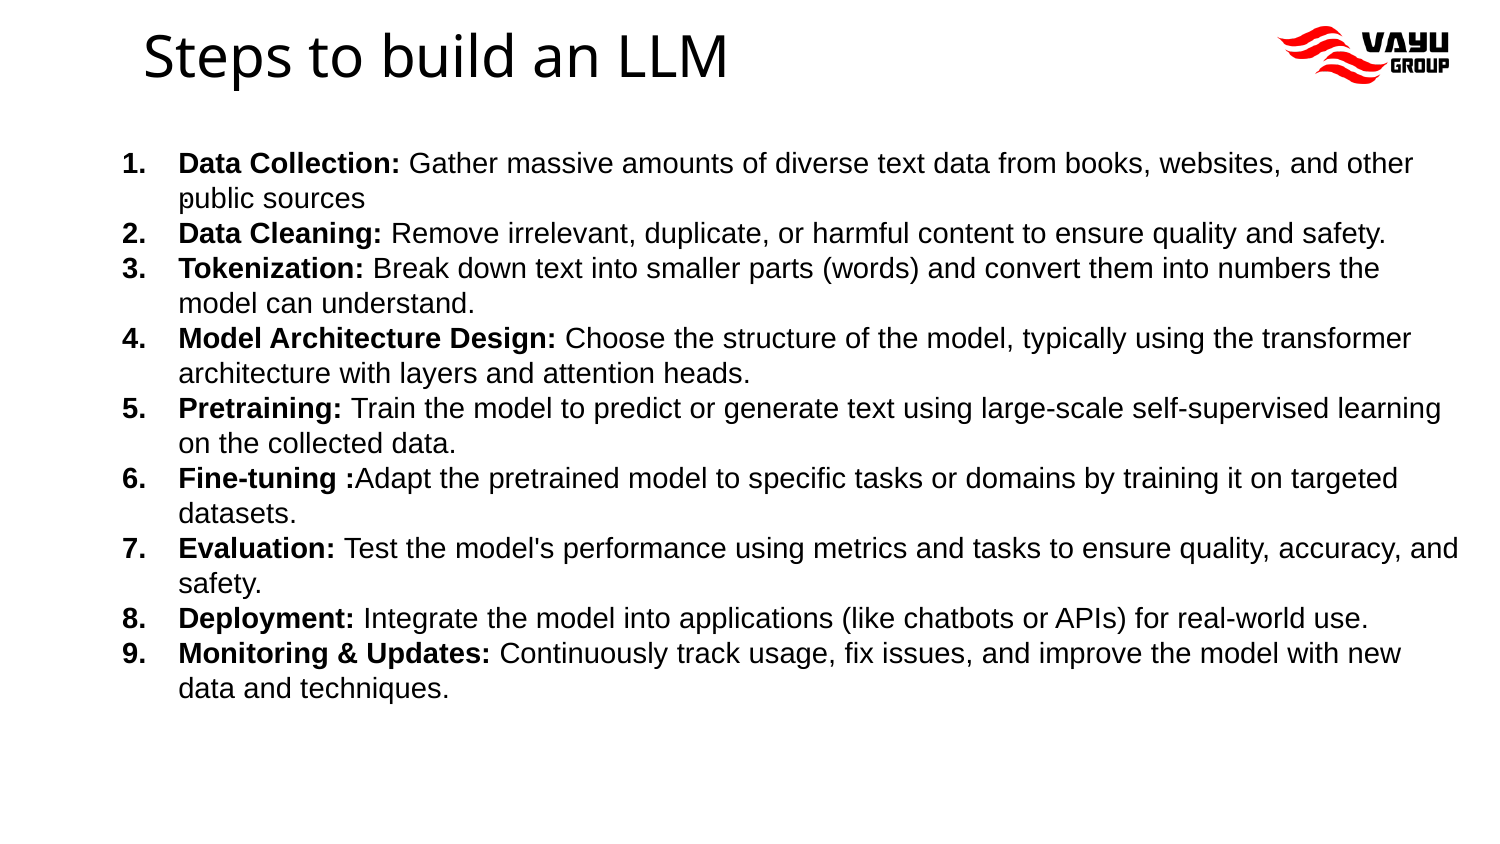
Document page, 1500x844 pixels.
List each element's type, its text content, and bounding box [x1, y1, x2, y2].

picture [1277, 26, 1449, 85]
title Steps to build an LLM [116, 11, 759, 137]
text_box Data Collection: Gather massive amounts of diverse text data from books, websites, and other public sources Data Cleaning: Remove irrelevant, duplicate, or harmful content to ensure quality and safety. Tokenization: Break down text into smaller parts (words) and convert them into numbers the model can understand. Model Architecture Design: Choose the structure of the model, typically using the transformer architecture with layers and attention heads. Pretraining: Train the model to predict or generate text using large-scale self-supervised learning on the collected data. Fine-tuning :Adapt the pretrained model to specific tasks or domains by training it on targeted datasets. Evaluation: Test the model's performance using metrics and tasks to ensure quality, accuracy, and safety. Deployment: Integrate the model into applications (like chatbots or APIs) for real-world use. Monitoring & Updates: Continuously track usage, fix issues, and improve the model with new data and techniques. [107, 137, 1482, 782]
